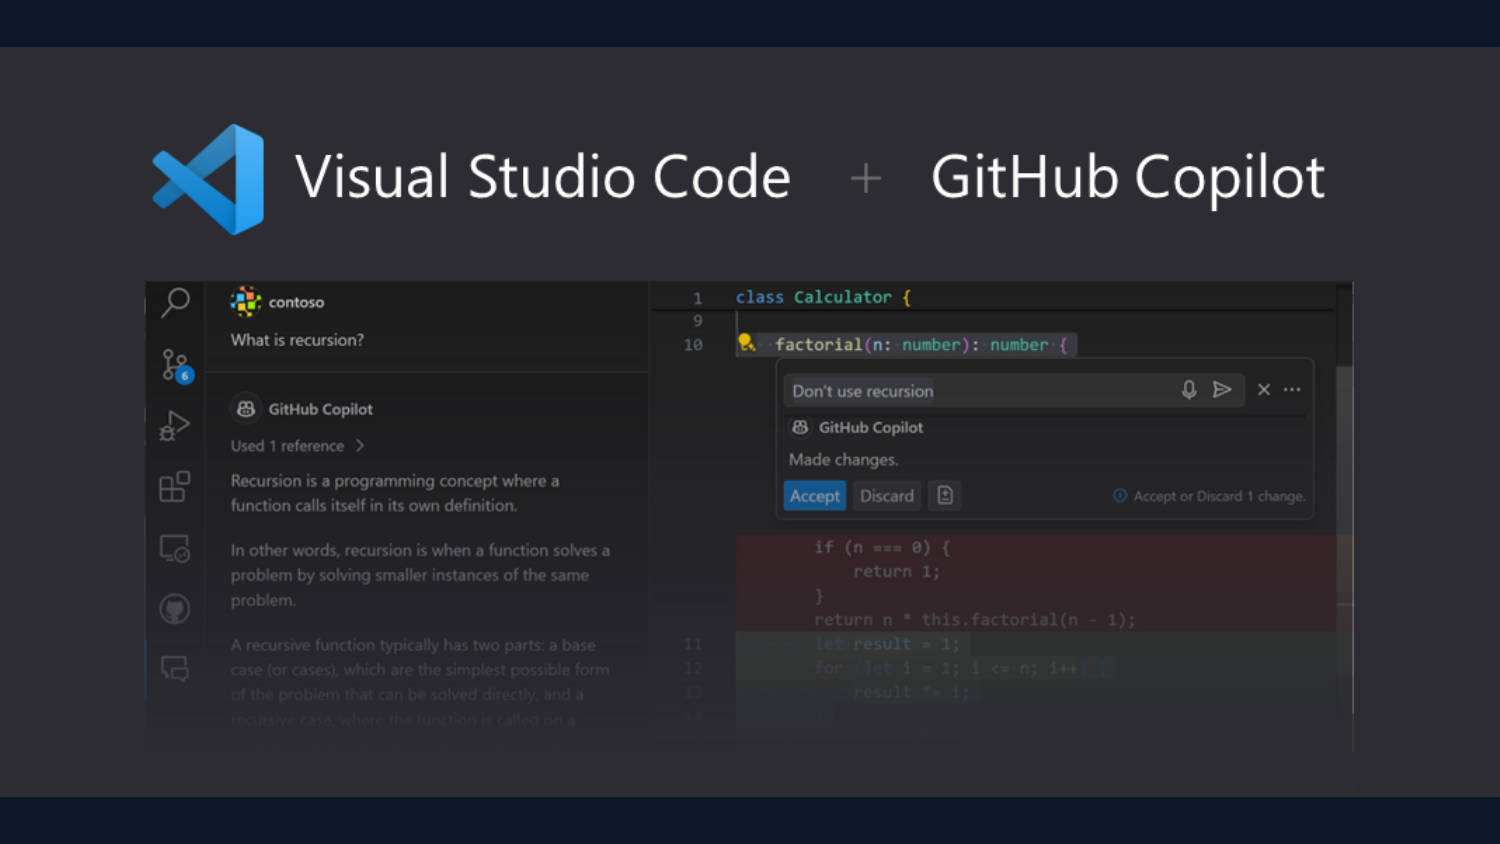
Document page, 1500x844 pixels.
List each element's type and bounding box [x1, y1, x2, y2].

picture [0, 46, 1500, 797]
